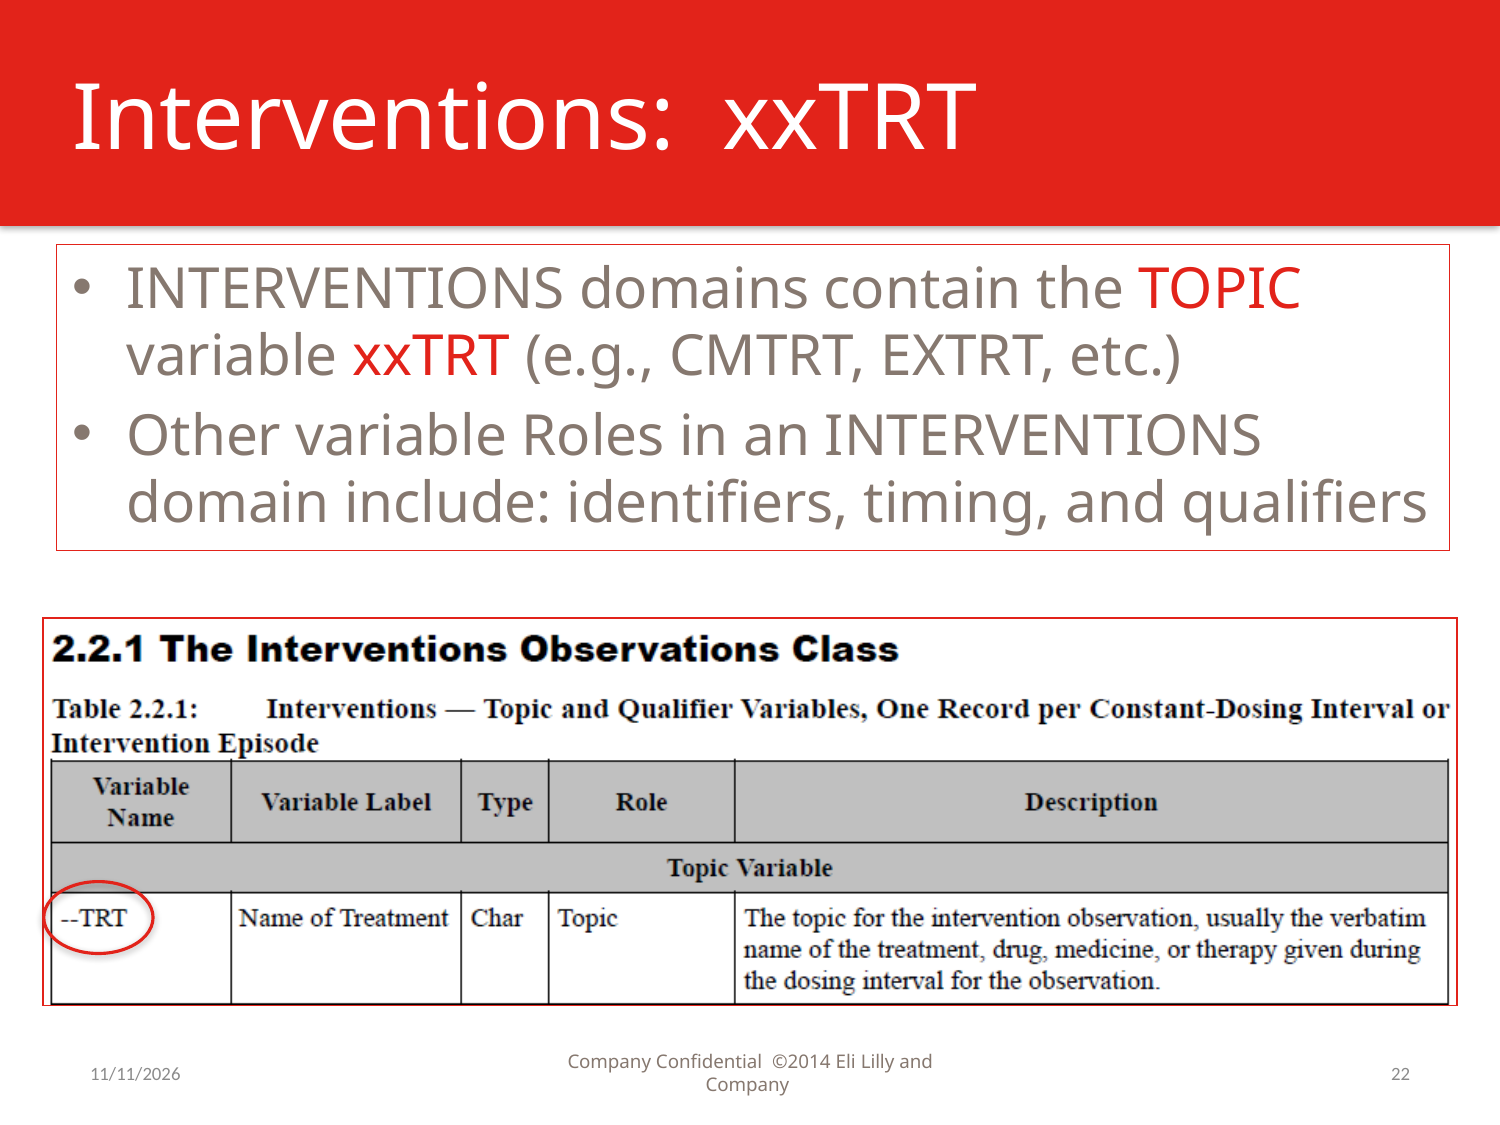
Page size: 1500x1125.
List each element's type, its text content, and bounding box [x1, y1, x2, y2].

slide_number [75, 1042, 425, 1103]
picture [43, 618, 1457, 1005]
footer Company Confidential ©2014 Eli Lilly and Company [512, 1042, 988, 1103]
title Interventions: xxTRT [56, 19, 1450, 207]
slide_number 22 [1074, 1042, 1425, 1103]
list INTERVENTIONS domains contain the TOPIC variable xxTRT (e.g., CMTRT, EXTRT, etc.) Other variable Roles in an INTERVENTIONS domain include: identifiers, timing, and qualifiers [56, 244, 1450, 551]
